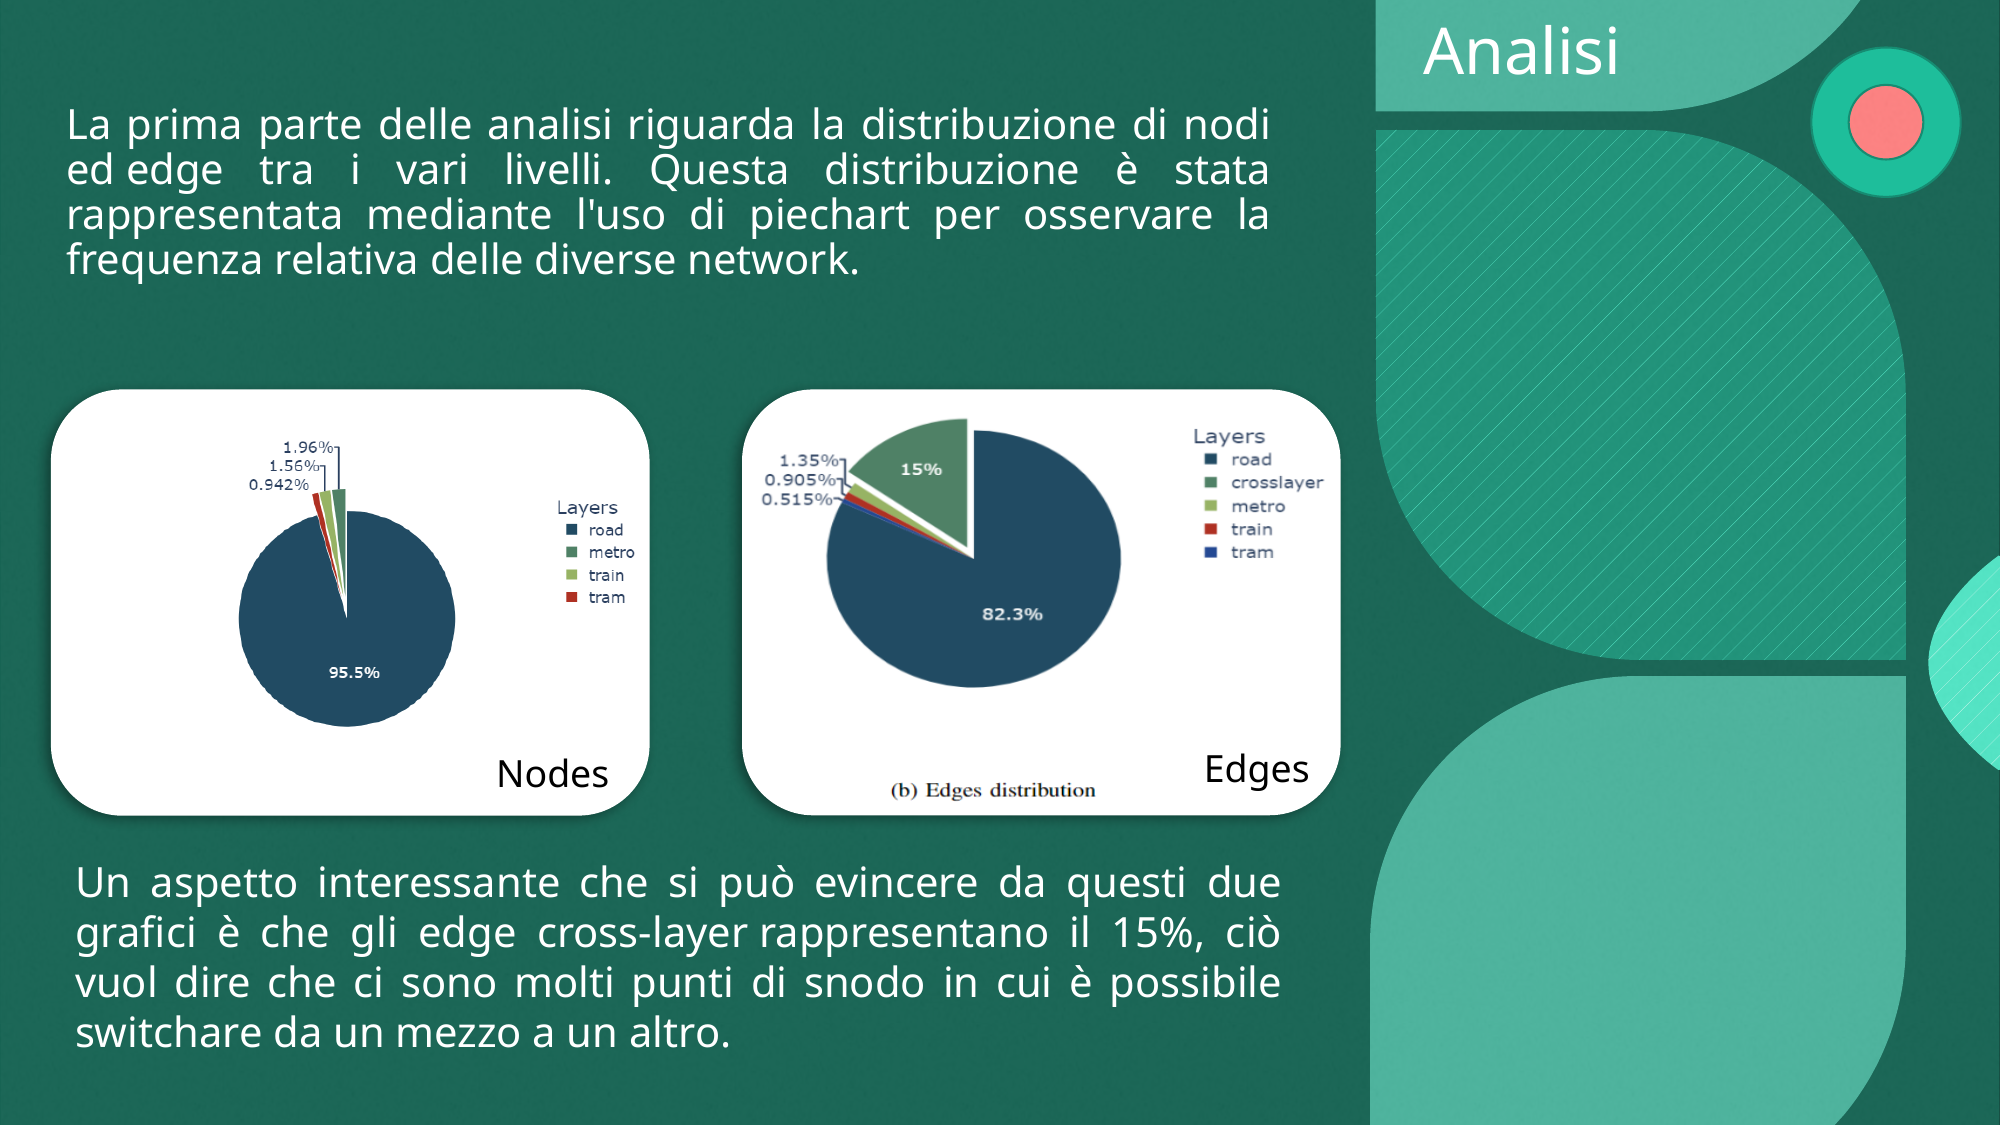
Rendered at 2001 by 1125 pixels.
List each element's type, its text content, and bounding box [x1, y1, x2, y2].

text_box [1810, 46, 1962, 198]
picture [742, 389, 1341, 816]
text_box Un aspetto interessante che si può evincere da questi due grafici è che gli edge cross-layer rappresentano il 15%, ciò vuol dire che ci sono molti punti di snodo in cui è possibile switchare da un mezzo a un altro. [60, 848, 1298, 1064]
title Analisi [1408, 0, 1708, 96]
picture [50, 389, 650, 816]
list La prima parte delle analisi riguarda la distribuzione di nodi ed edge tra i vari livelli. Questa distribuzione è stata rappresentata mediante l'uso di piechart per osservare la frequenza relativa delle diverse network. [51, 95, 1288, 310]
